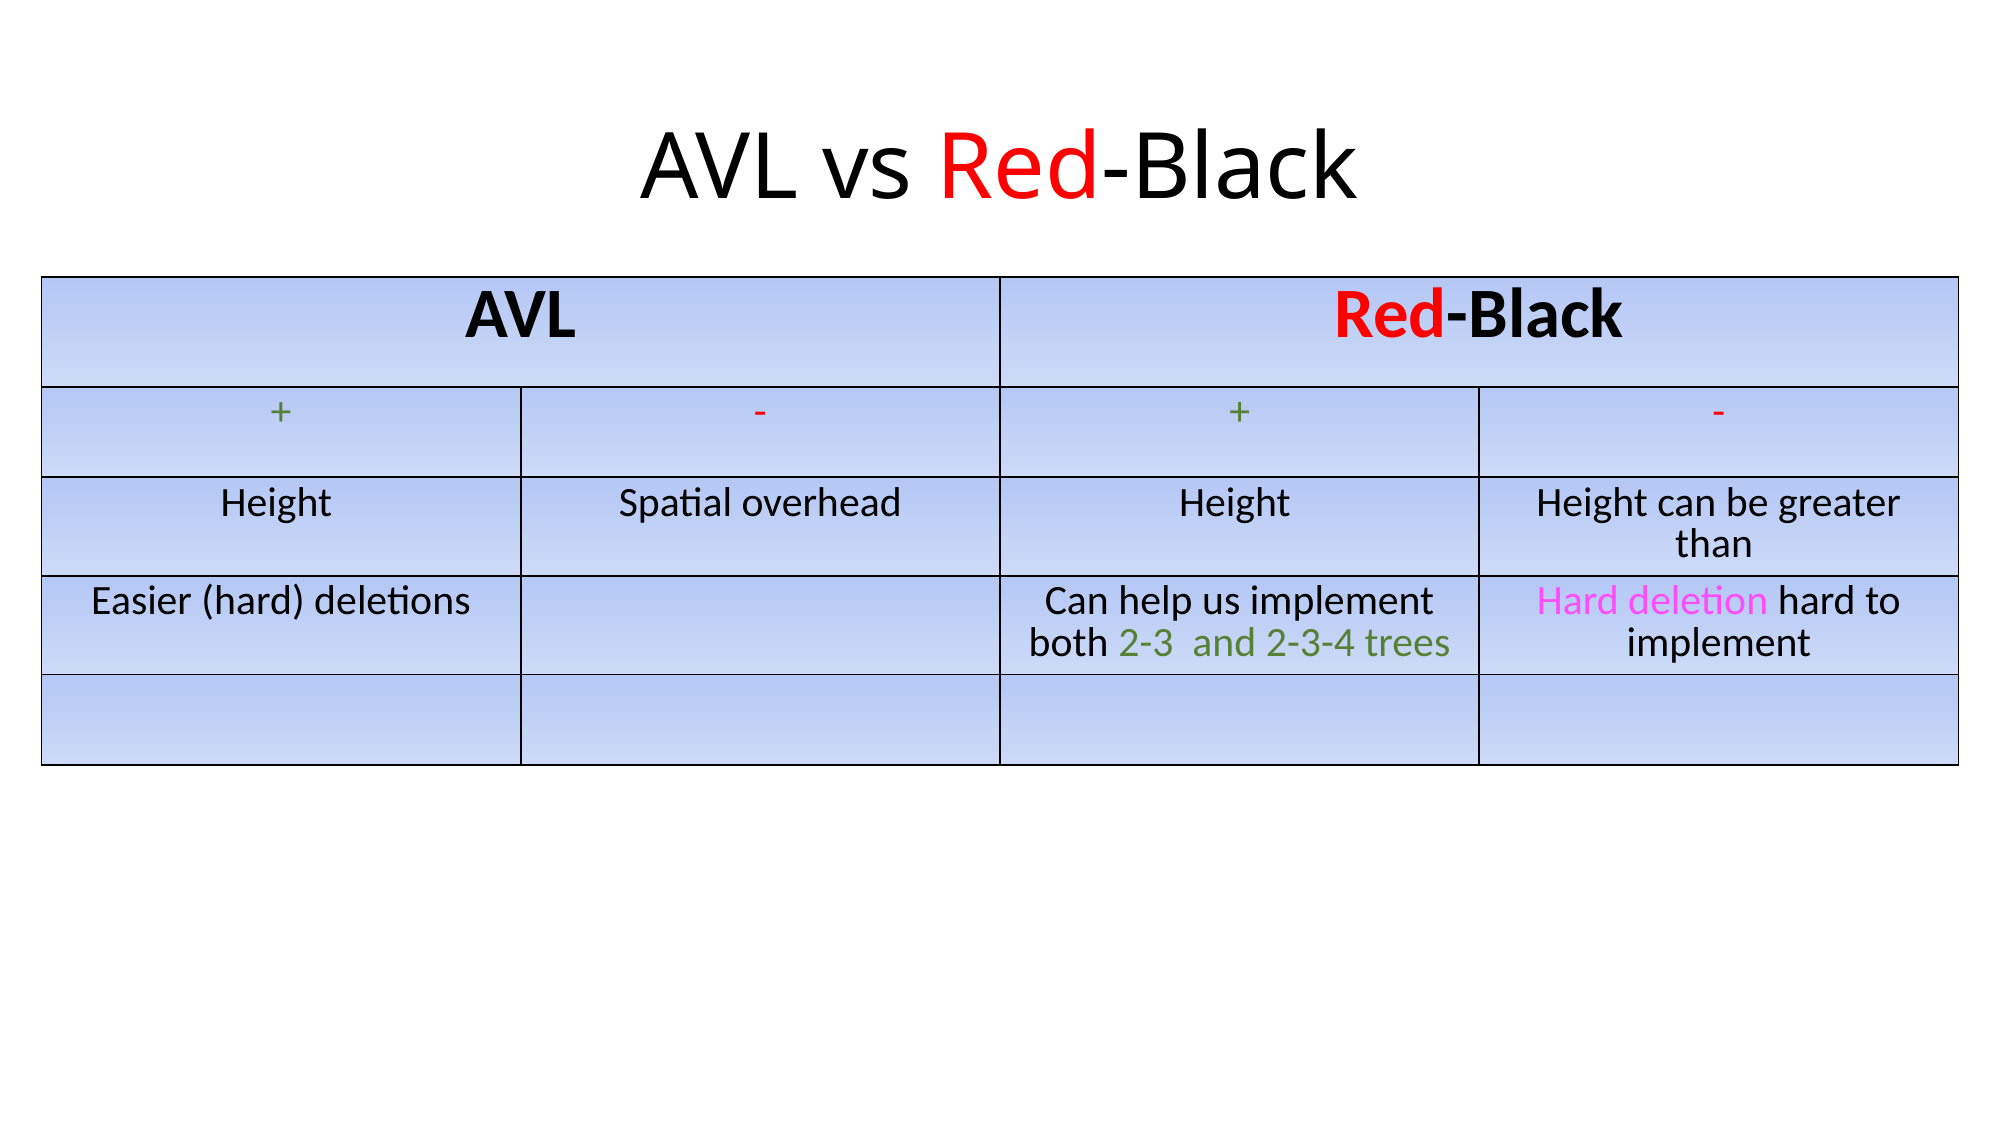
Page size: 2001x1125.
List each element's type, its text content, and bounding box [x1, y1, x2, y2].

title AVL vs Red-Black [137, 59, 1863, 276]
